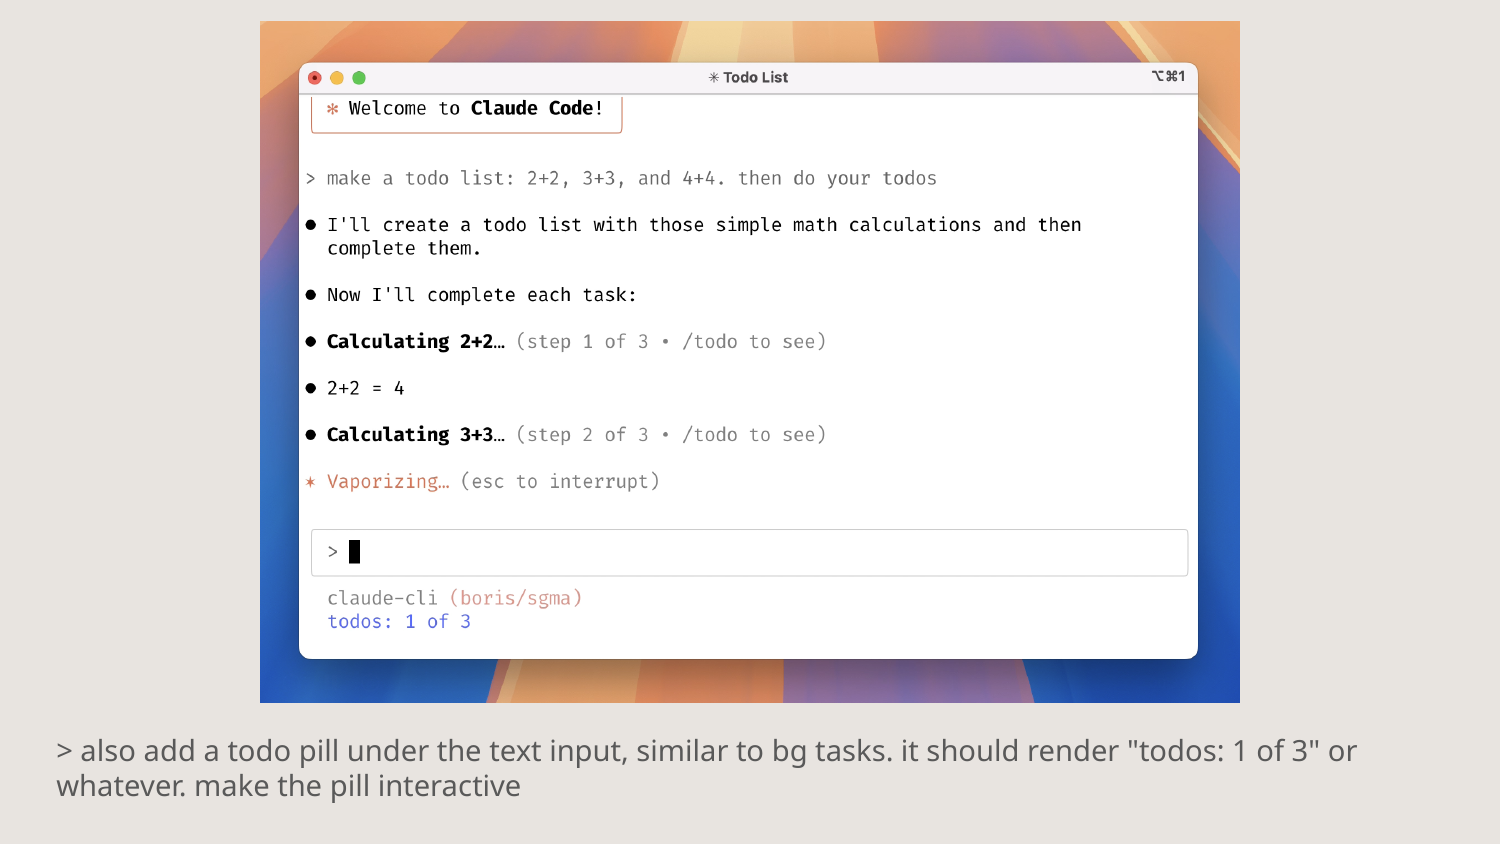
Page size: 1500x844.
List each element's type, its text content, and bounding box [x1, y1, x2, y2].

picture [260, 21, 1240, 703]
text_box > also add a todo pill under the text input, similar to bg tasks. it should render "todos: 1 of 3" or whatever. make the pill interactive [41, 716, 1459, 817]
